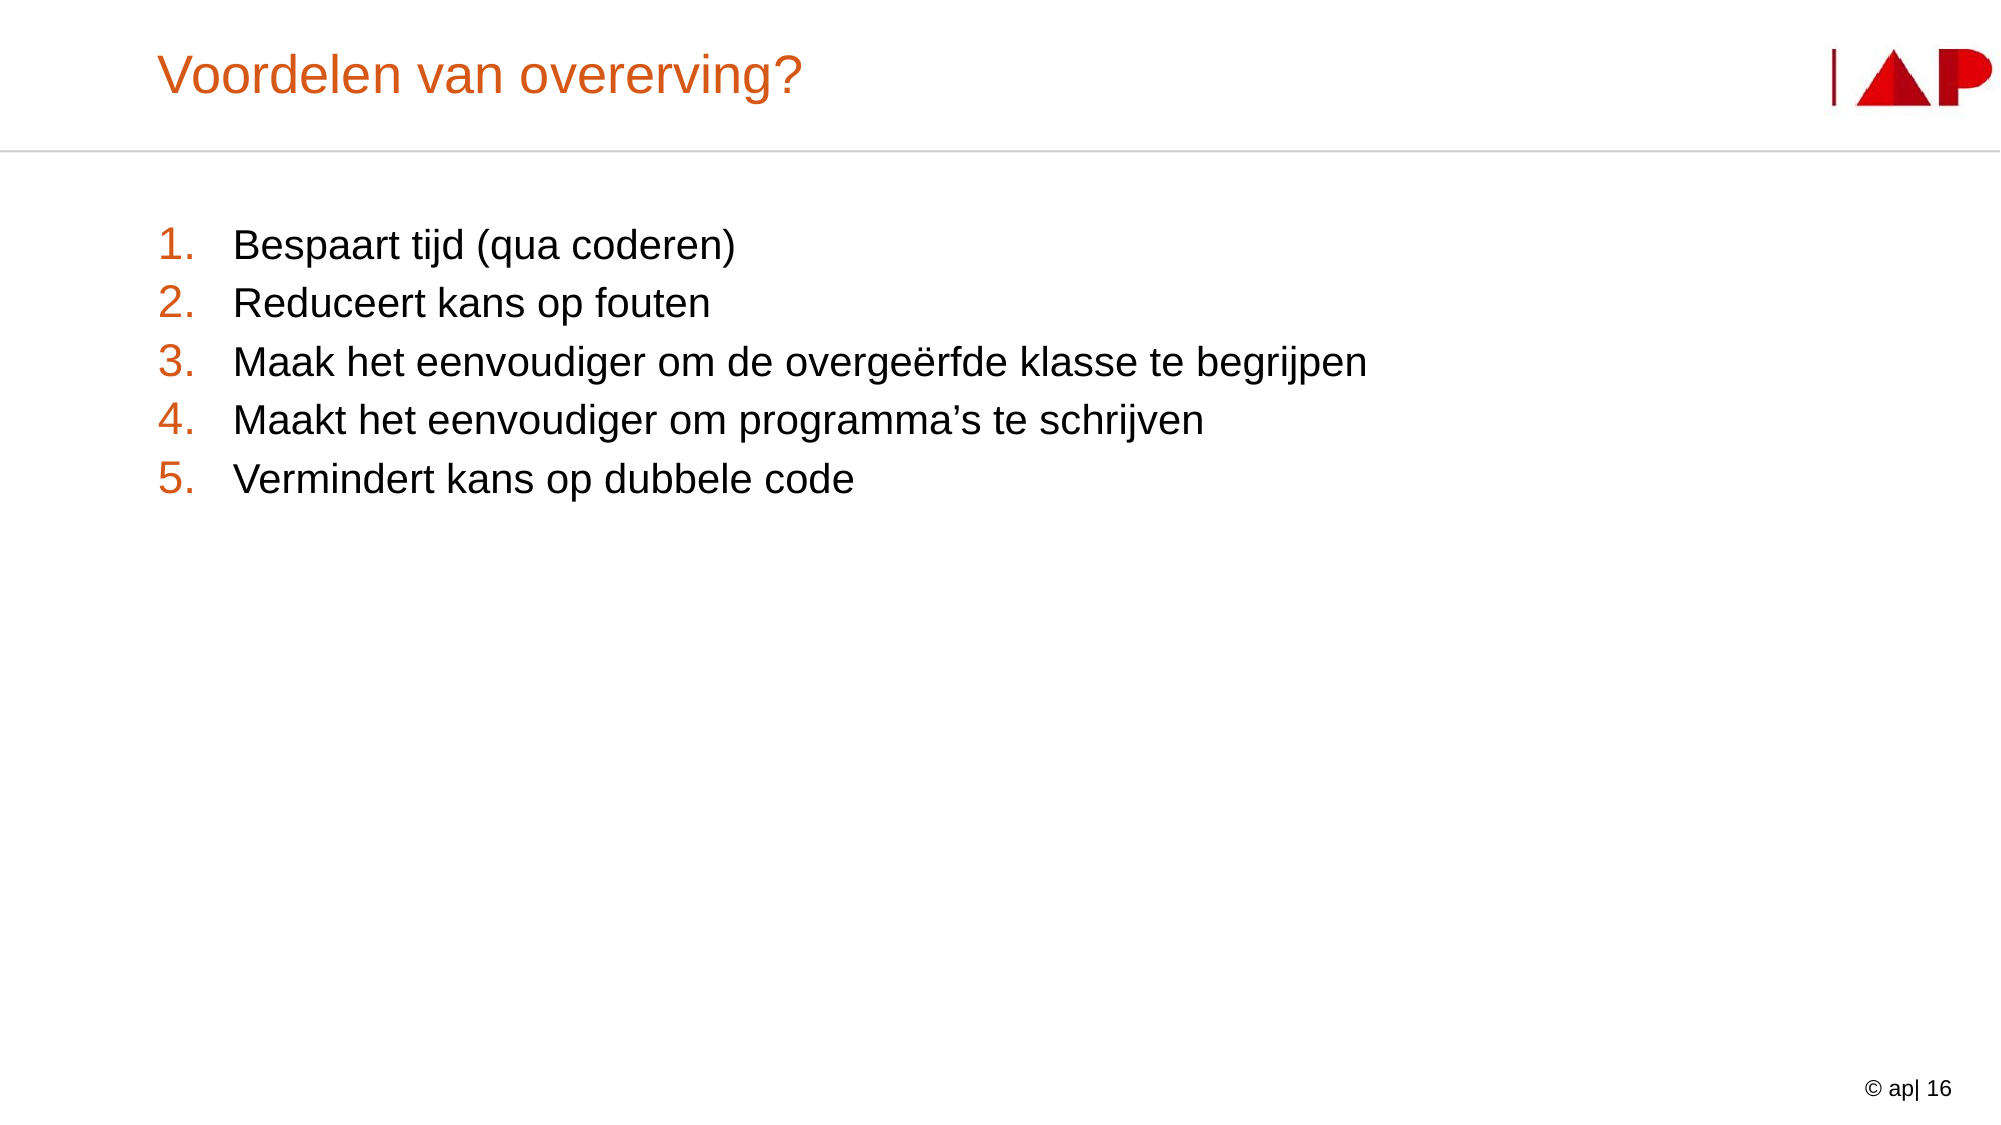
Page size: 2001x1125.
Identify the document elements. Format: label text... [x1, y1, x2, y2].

picture [1843, 10, 2000, 142]
title Voordelen van overerving? [157, 0, 1843, 152]
list Bespaart tijd (qua coderen) Reduceert kans op fouten Maak het eenvoudiger om de overgeërfde klasse te begrijpen Maakt het eenvoudiger om programma’s te schrijven Vermindert kans op dubbele code [157, 217, 1955, 1023]
slide_number © ap| 16 [1425, 1061, 1953, 1113]
